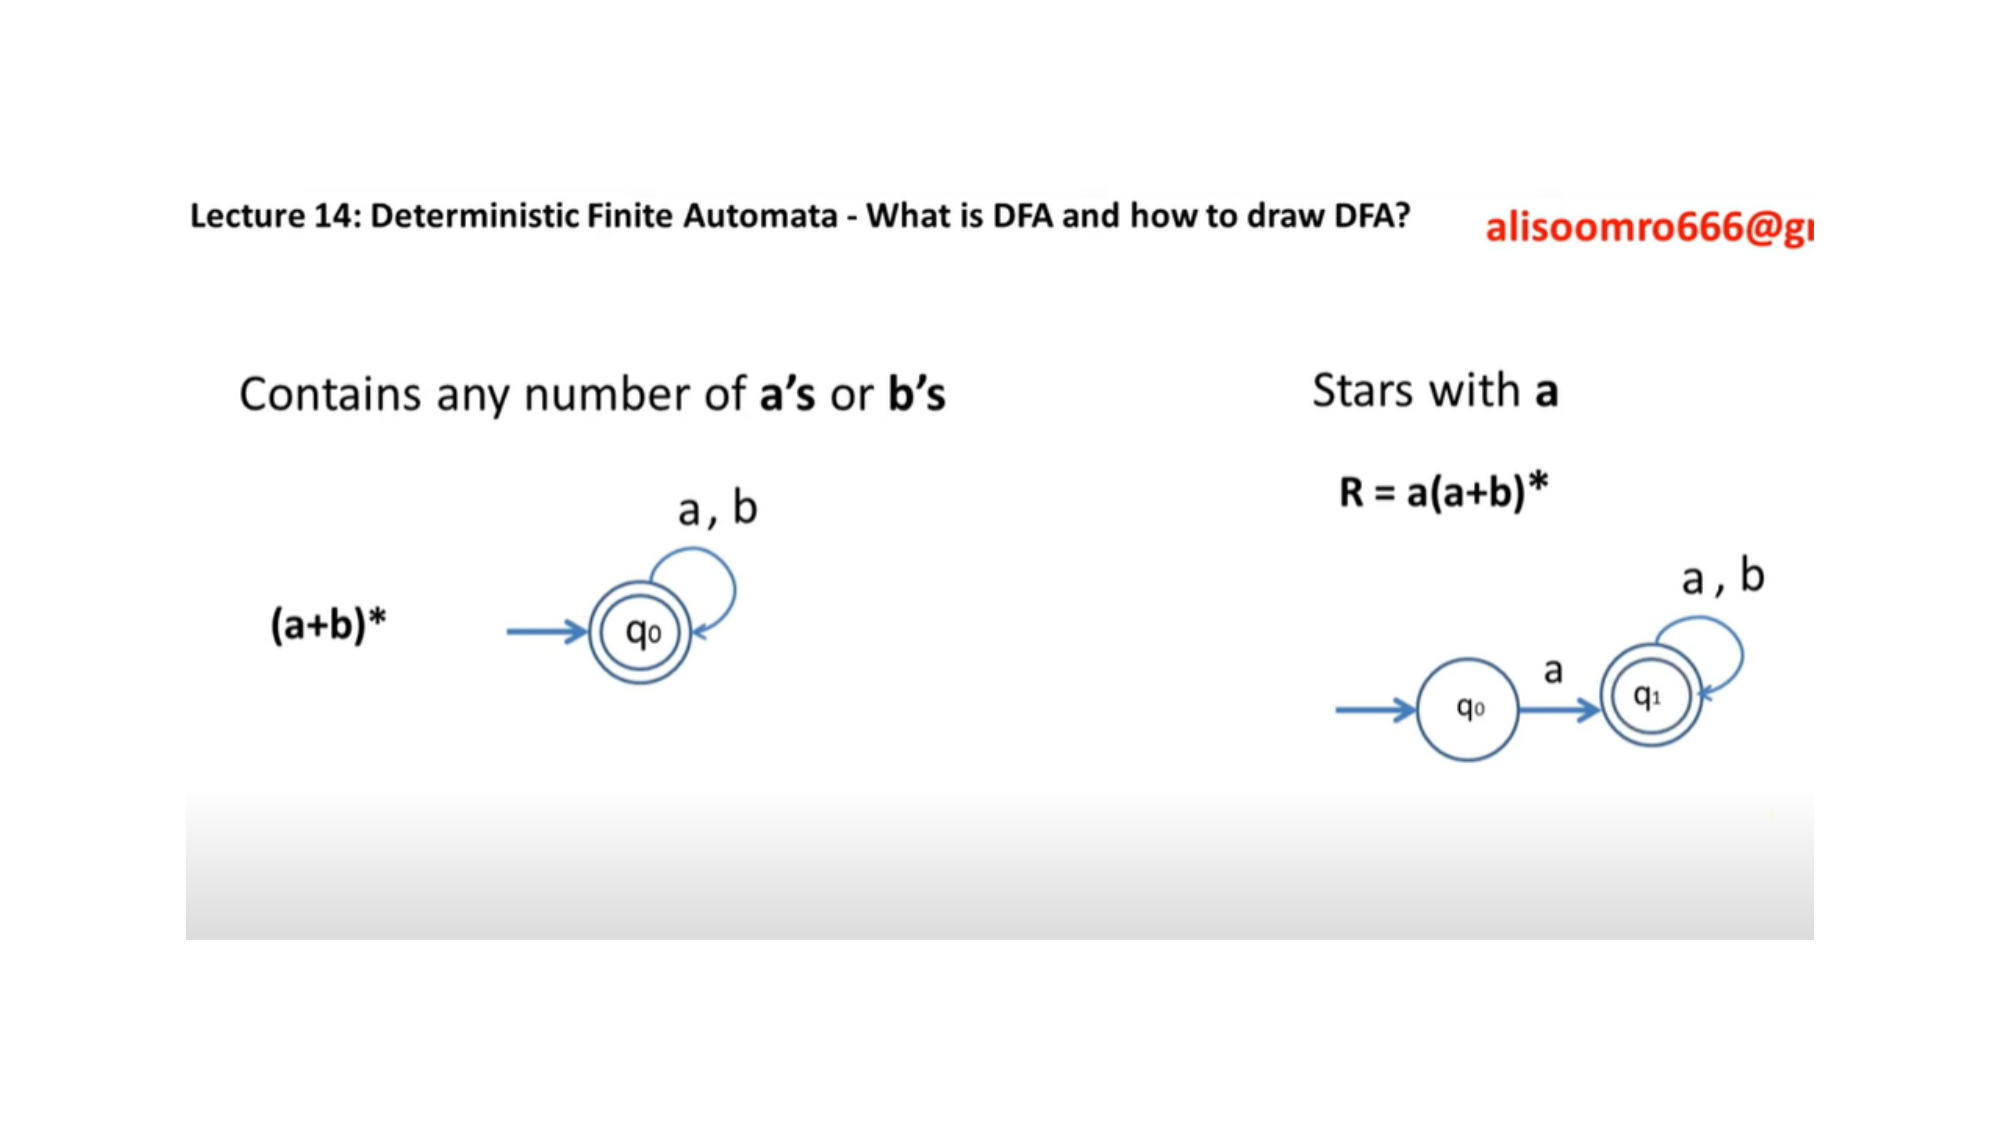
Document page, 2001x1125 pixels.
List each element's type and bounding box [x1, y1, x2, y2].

picture [186, 185, 1814, 940]
